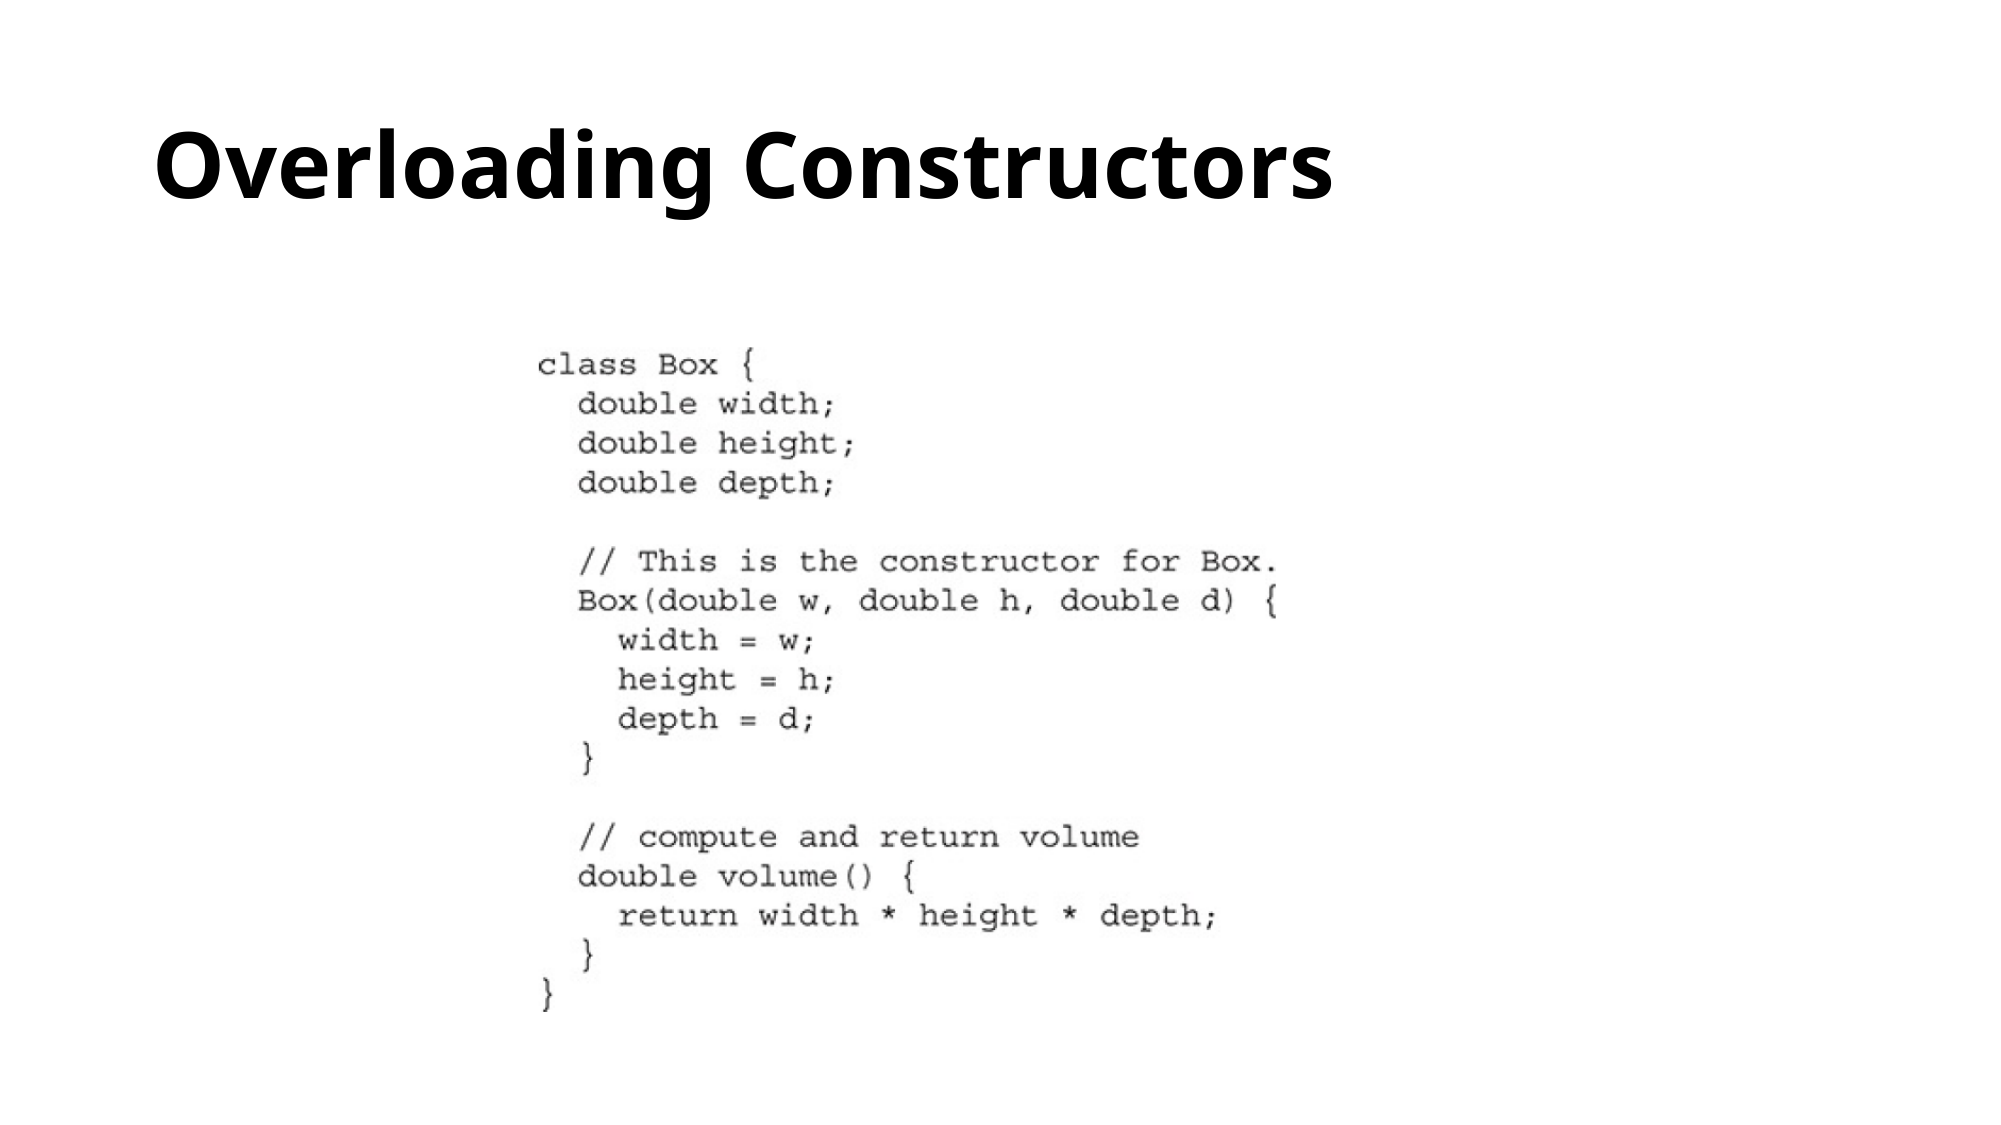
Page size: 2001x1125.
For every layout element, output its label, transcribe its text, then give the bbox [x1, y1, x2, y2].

title Overloading Constructors [137, 59, 1863, 278]
picture [507, 341, 1380, 1028]
